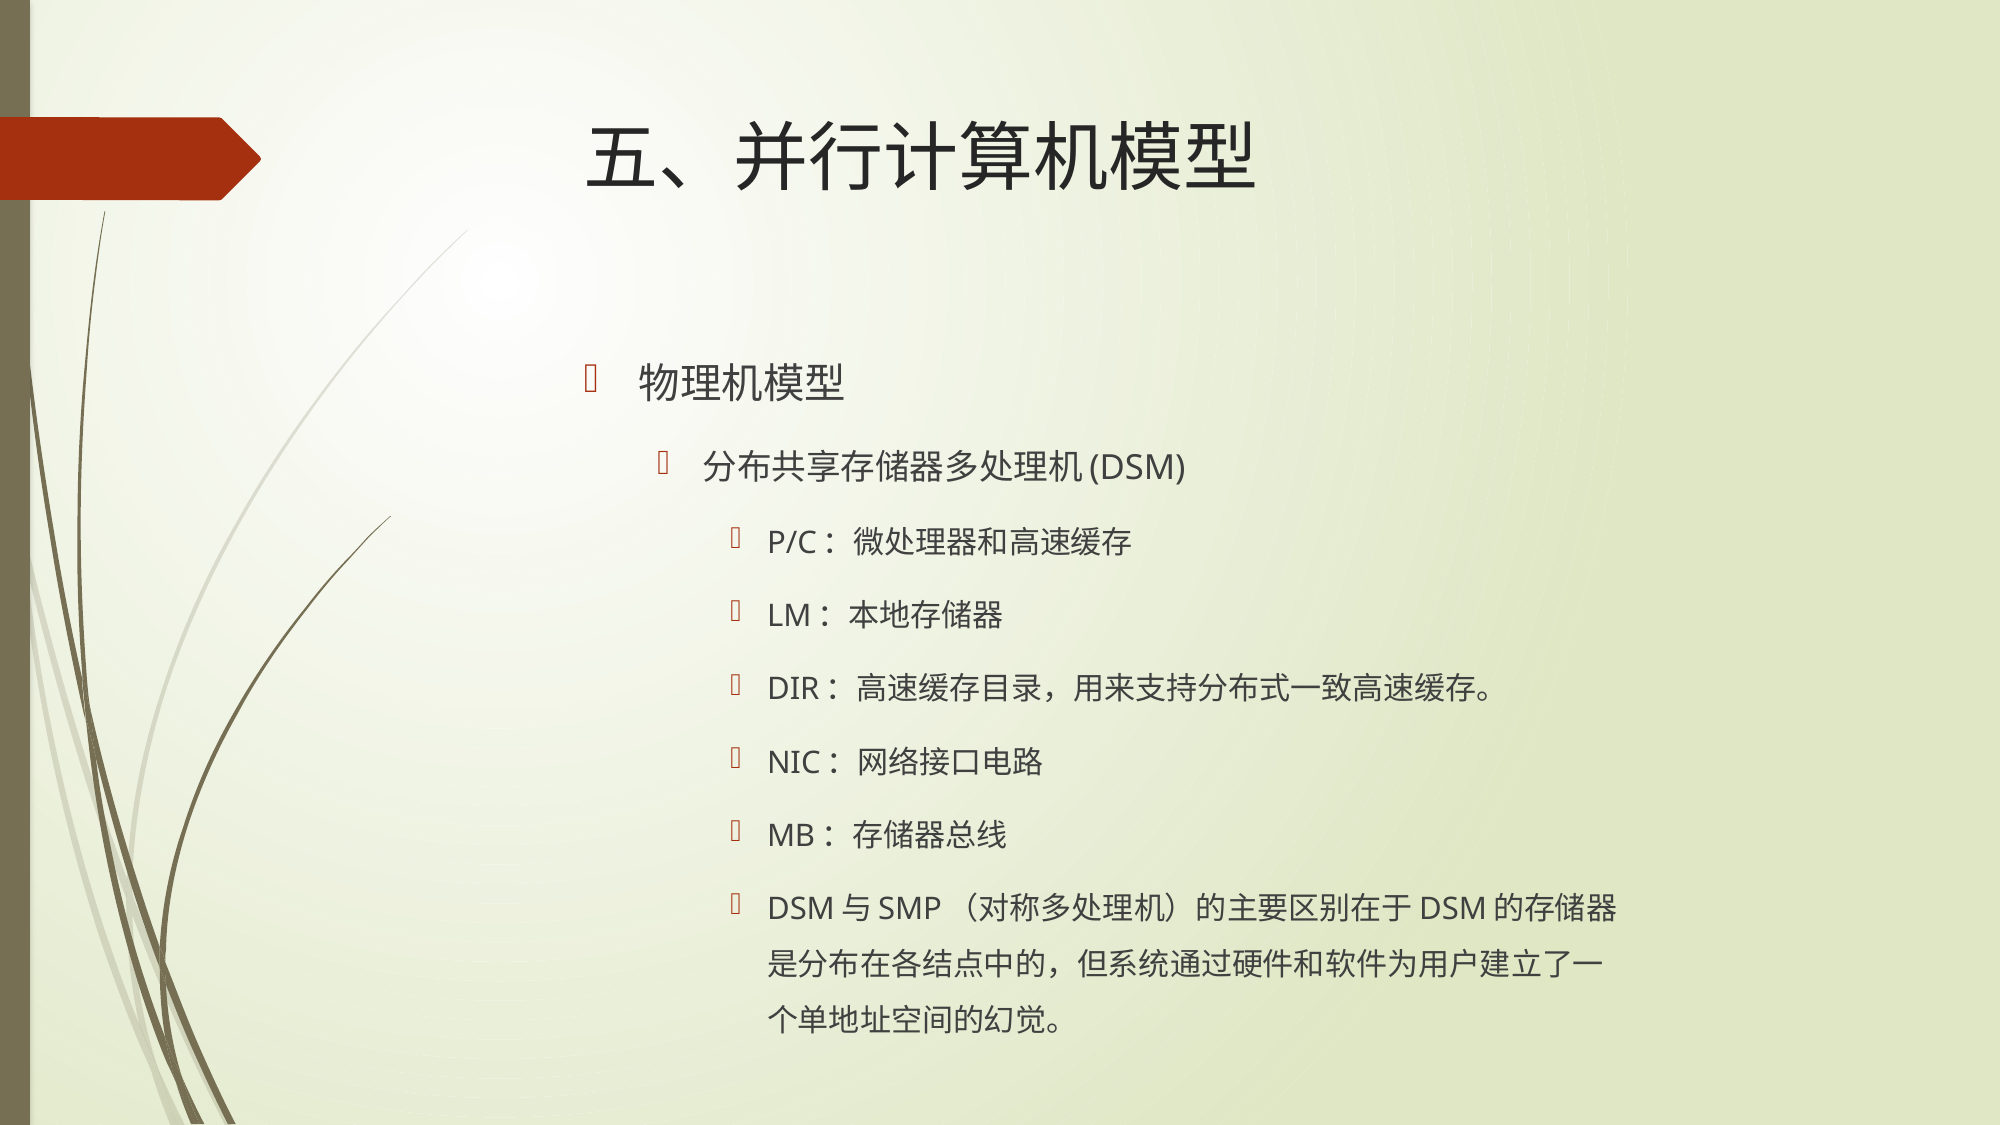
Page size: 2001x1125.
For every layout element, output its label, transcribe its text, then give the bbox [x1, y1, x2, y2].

title 五、并行计算机模型 [568, 102, 1650, 313]
list 物理机模型 分布共享存储器多处理机(DSM) P/C：微处理器和高速缓存 LM：本地存储器 DIR：高速缓存目录，用来支持分布式一致高速缓存。 NIC：网络接口电路 MB：存储器总线 DSM与SMP（对称多处理机）的主要区别在于DSM的存储器是分布在各结点中的，但系统通过硬件和软件为用户建立了一个单地址空间的幻觉。 [568, 324, 1650, 1047]
